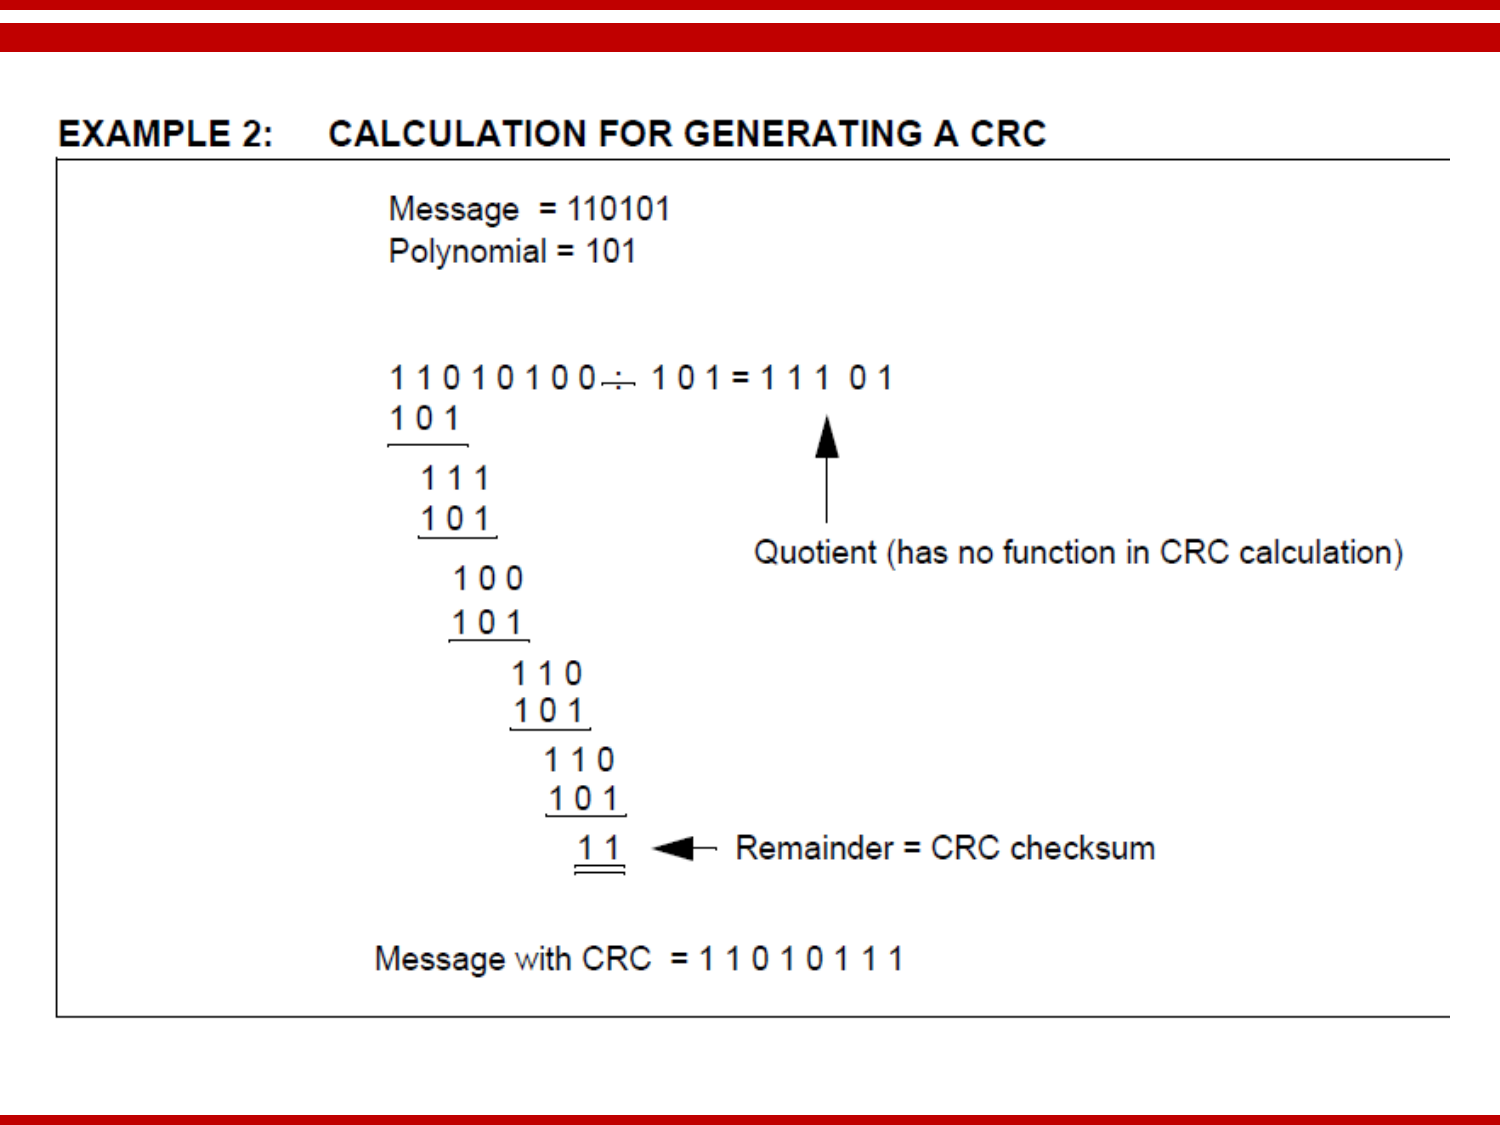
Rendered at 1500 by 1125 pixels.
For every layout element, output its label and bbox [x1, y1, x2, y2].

list [0, 108, 1451, 1034]
